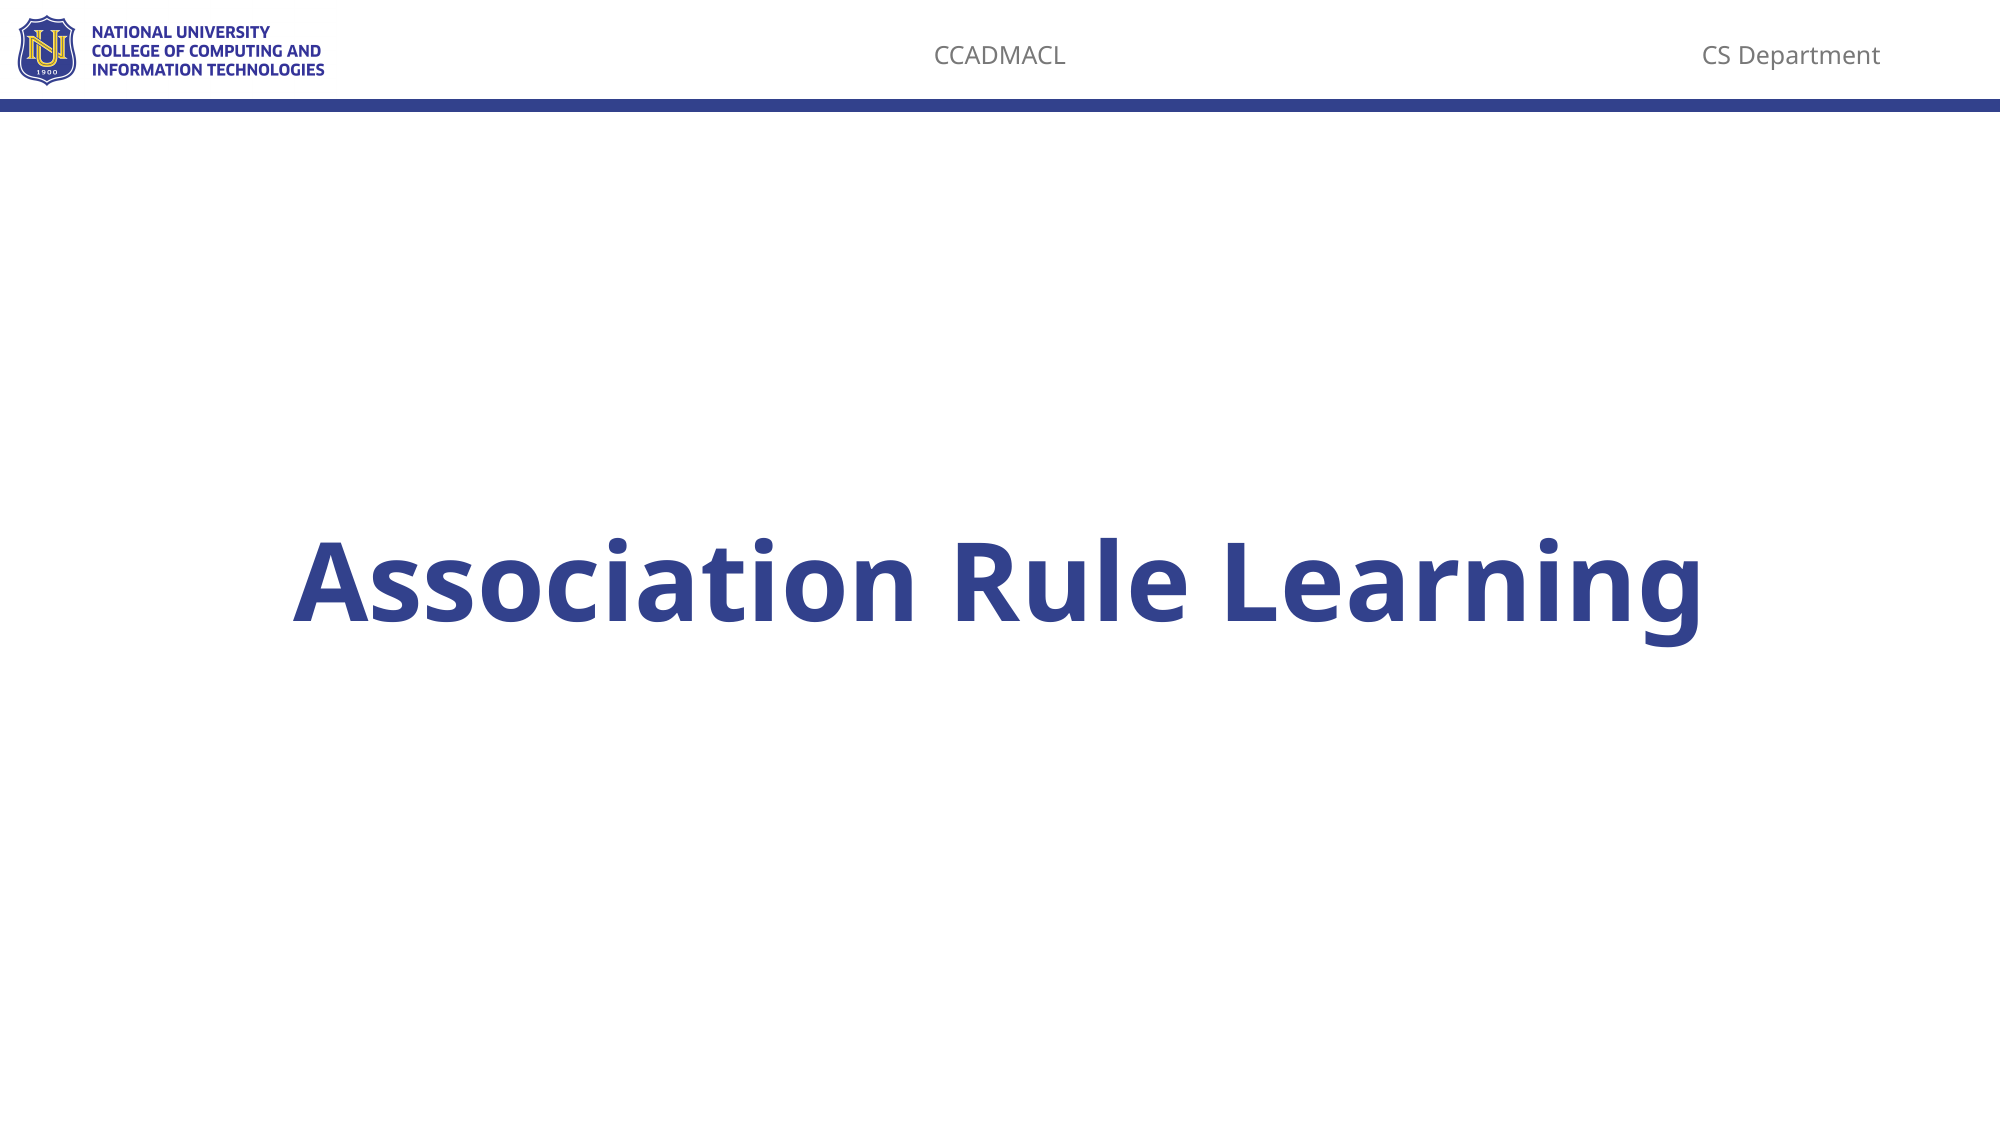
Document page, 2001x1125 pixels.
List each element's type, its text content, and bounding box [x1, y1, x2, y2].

title Association Rule Learning [249, 458, 1750, 653]
picture [0, 0, 337, 99]
